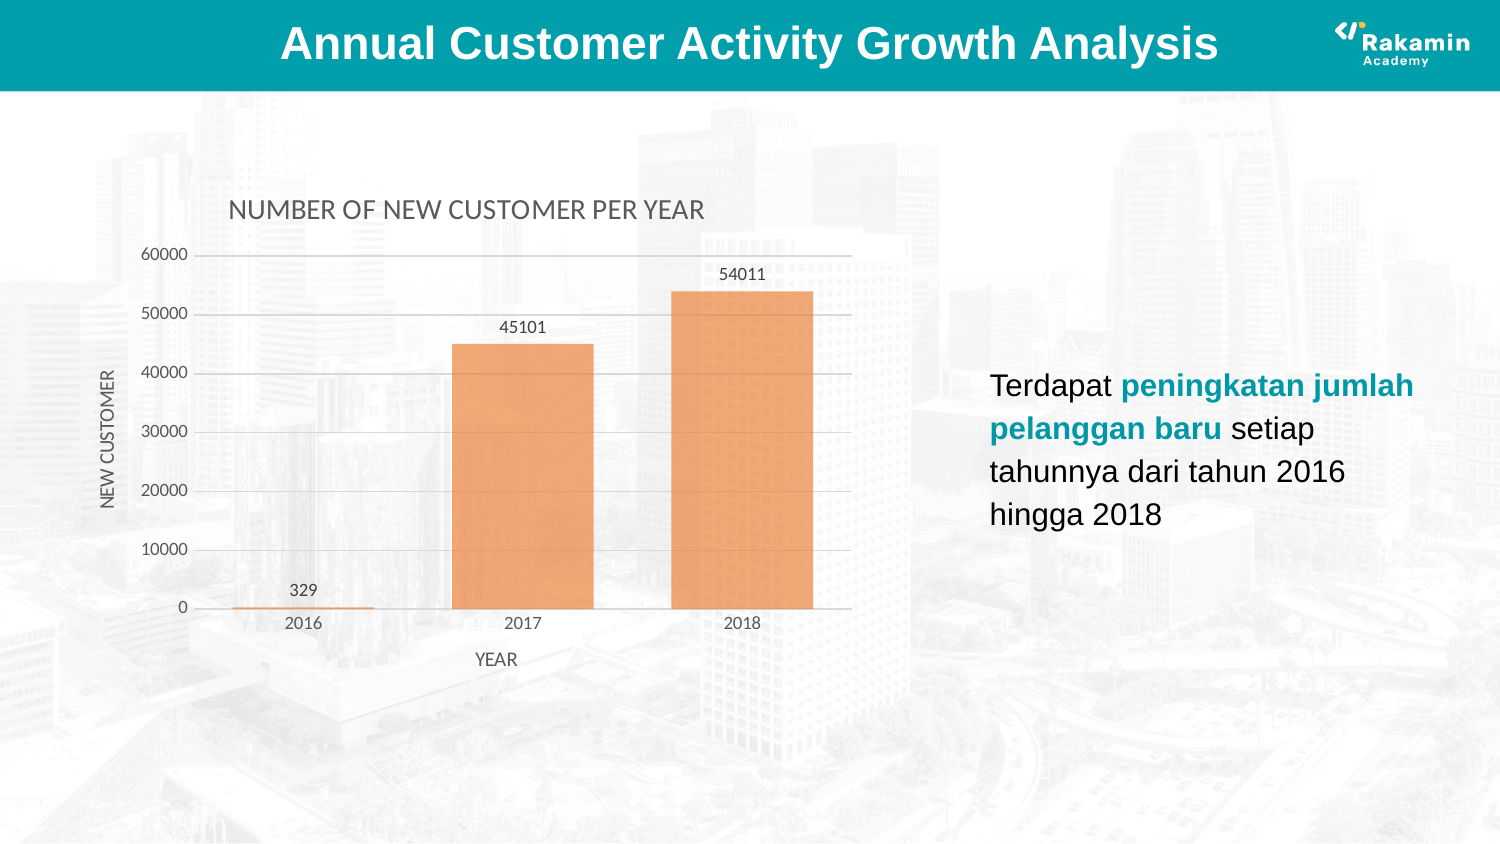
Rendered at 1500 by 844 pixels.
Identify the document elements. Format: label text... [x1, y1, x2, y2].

picture [0, 0, 1500, 844]
title Annual Customer Activity Growth Analysis [51, 0, 1449, 92]
chart [64, 169, 869, 703]
list Terdapat peningkatan jumlah pelanggan baru setiap tahunnya dari tahun 2016 hingga 2018 [952, 344, 1449, 562]
